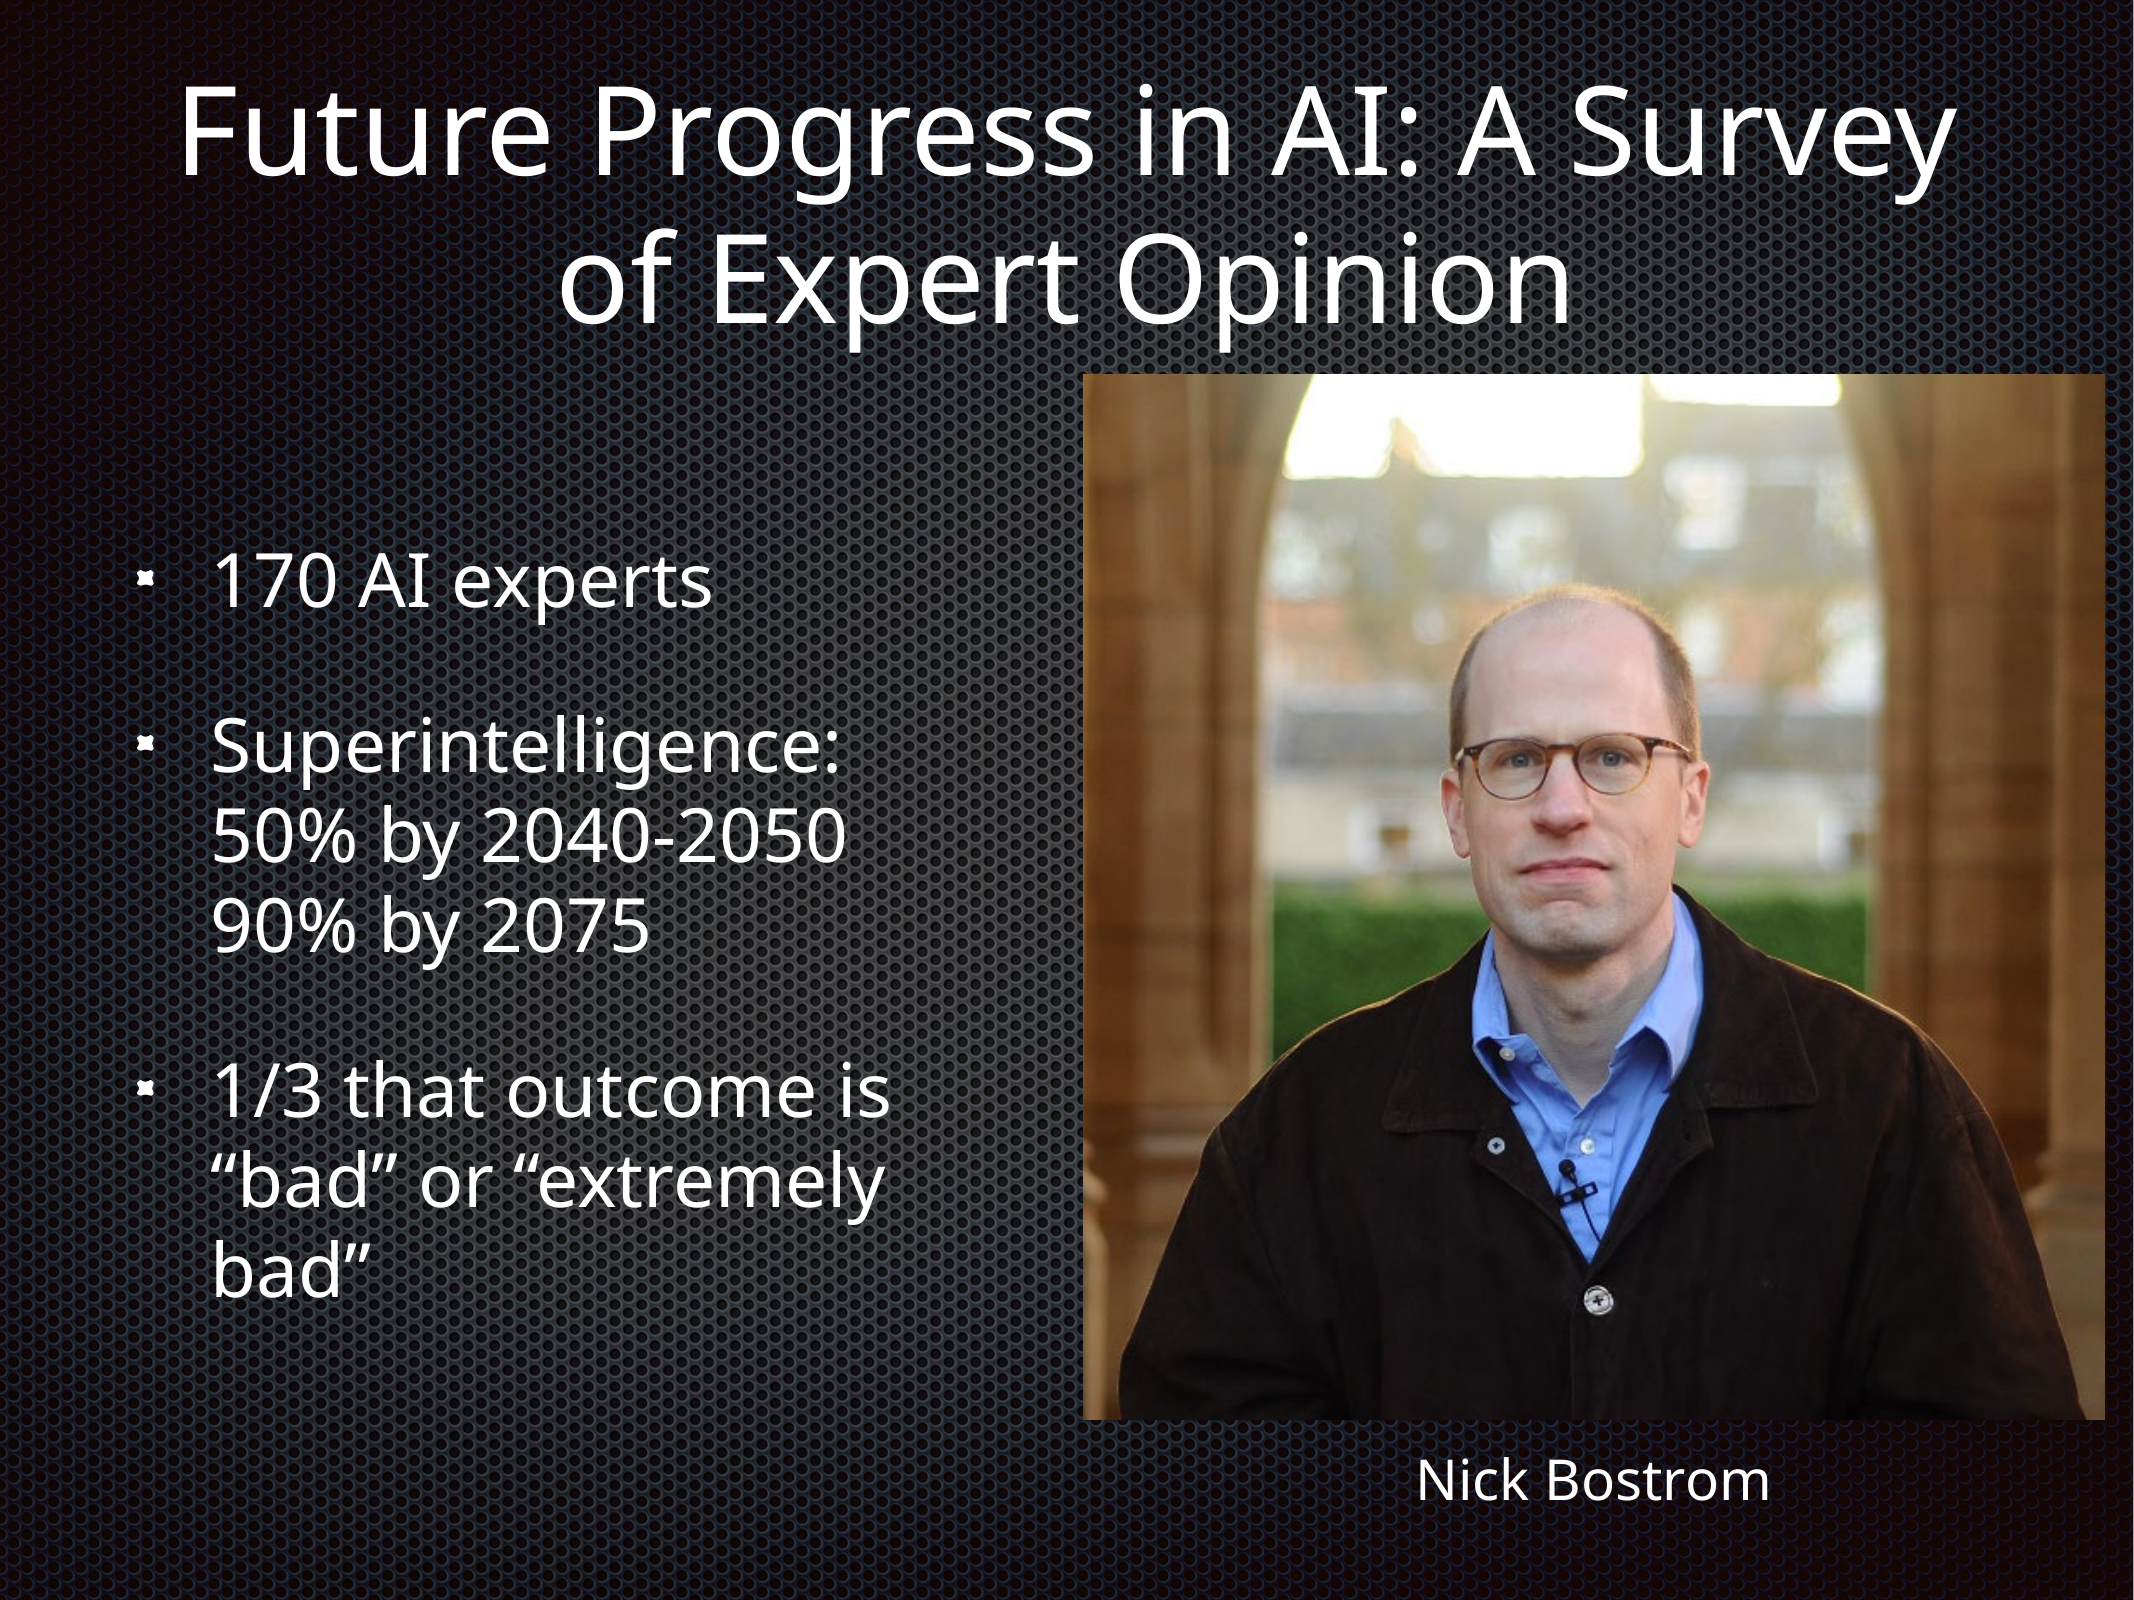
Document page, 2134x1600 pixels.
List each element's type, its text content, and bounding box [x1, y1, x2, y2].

text_box Nick Bostrom [1148, 1435, 2039, 1520]
list 170 AI experts Superintelligence: 50% by 2040-2050 90% by 2075 1/3 that outcome is “bad” or “extremely bad” [128, 453, 1020, 1393]
picture [0, 0, 2134, 1600]
title Future Progress in AI: A Survey of Expert Opinion [128, 41, 2005, 360]
